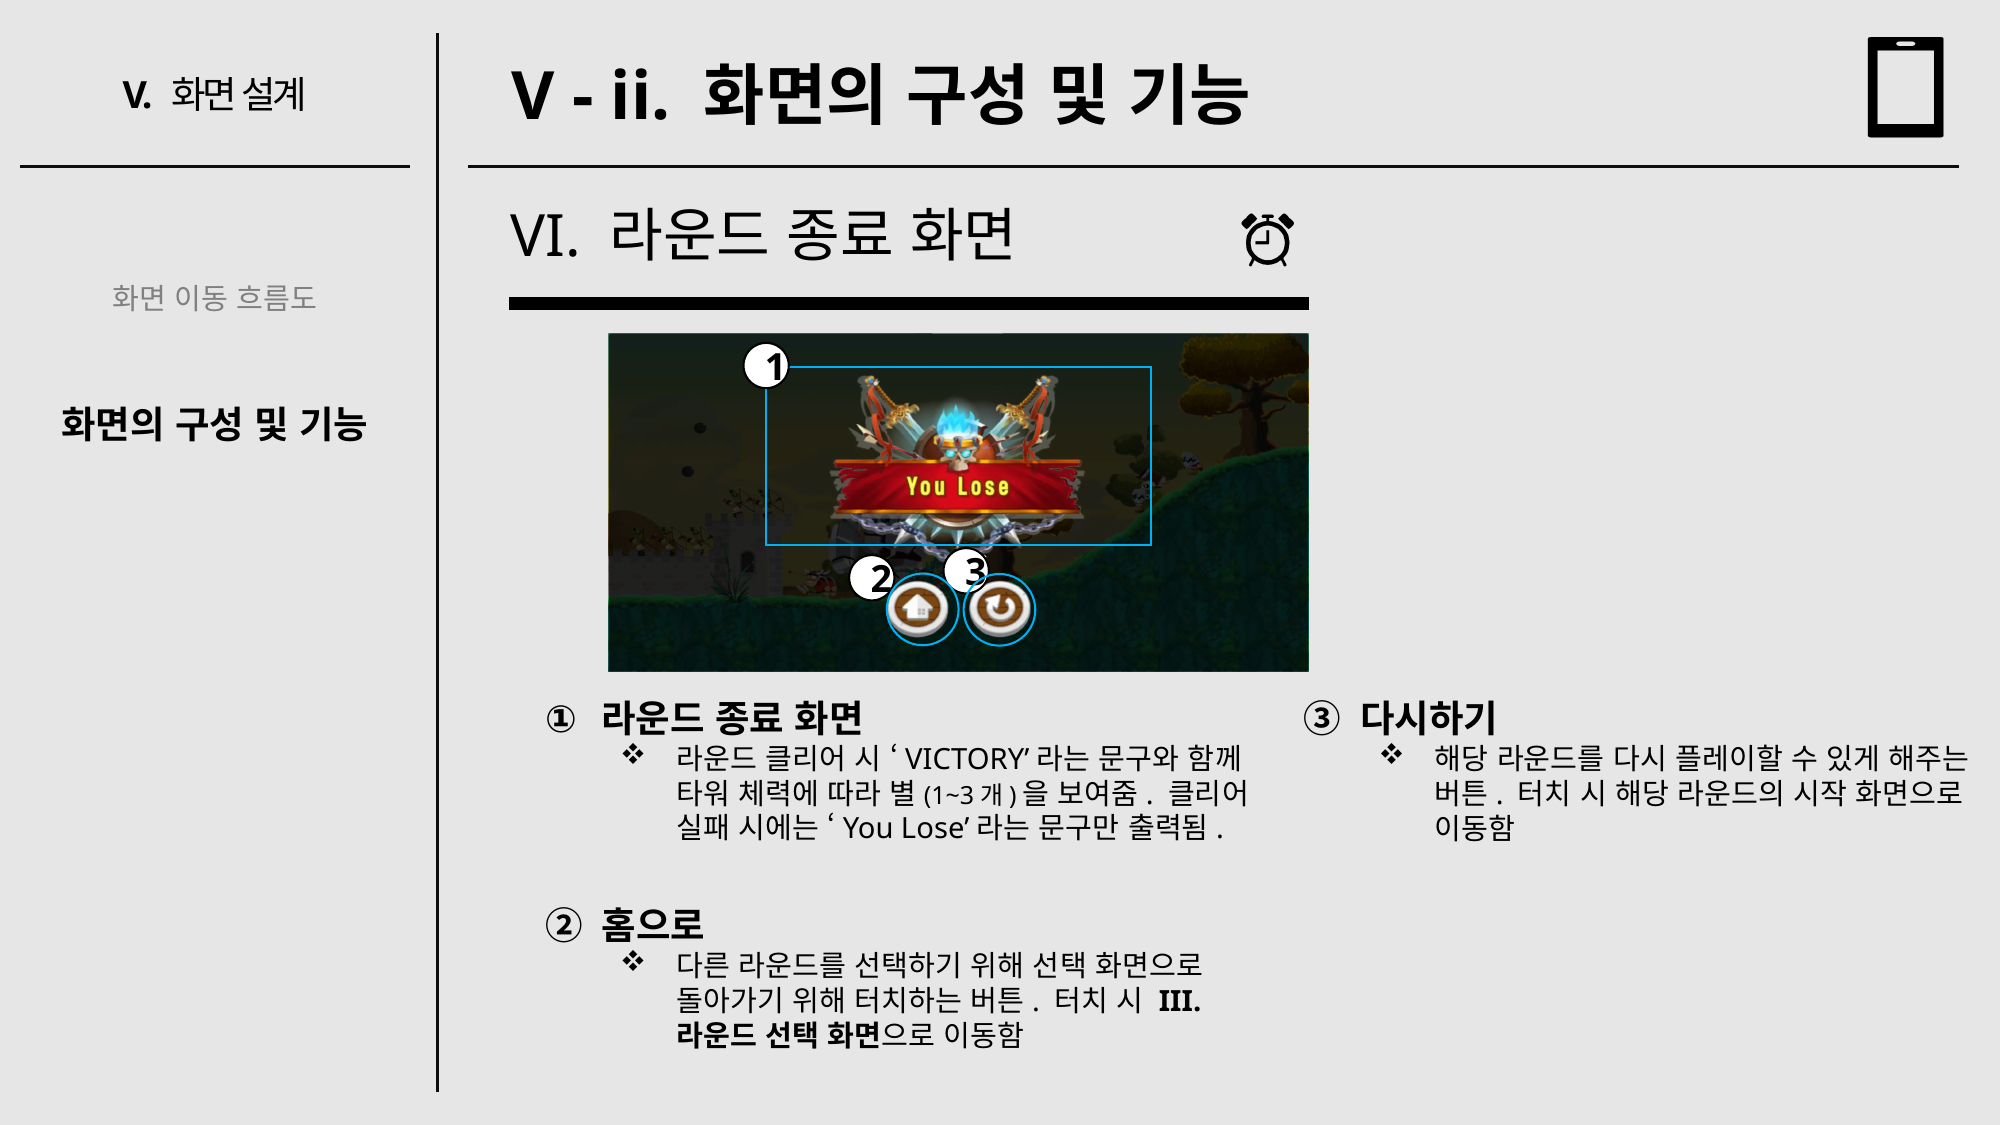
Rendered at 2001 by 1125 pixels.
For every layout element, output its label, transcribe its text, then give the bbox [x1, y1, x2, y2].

text_box V - ii. 화면의 구성 및 기능 [496, 45, 1830, 141]
picture [608, 333, 1309, 672]
picture [1830, 32, 1981, 142]
text_box ② 홈으로 다른 라운드를 선택하기 위해 선택 화면으로 돌아가기 위해 터치하는 버튼. 터치 시 III. 라운드 선택 화면으로 이동함 [455, 895, 1268, 1060]
text_box VI. 라운드 종료 화면 [495, 190, 1295, 276]
text_box 화면의 구성 및 기능 [19, 393, 411, 454]
text_box 라운드 종료 화면 라운드 클리어 시 ‘VICTORY’라는 문구와 함께 타워 체력에 따라 별(1~3개)을 보여줌. 클리어 실패 시에는 ‘You Lose’라는 문구만 출력됨. [455, 687, 1213, 853]
text_box 화면 이동 흐름도 [19, 272, 411, 323]
picture [1230, 201, 1305, 277]
text_box V. 화면 설계 [19, 63, 411, 123]
text_box ③ 다시하기 해당 라운드를 다시 플레이할 수 있게 해주는 버튼. 터치 시 해당 라운드의 시작 화면으로 이동함 [1213, 687, 2000, 853]
